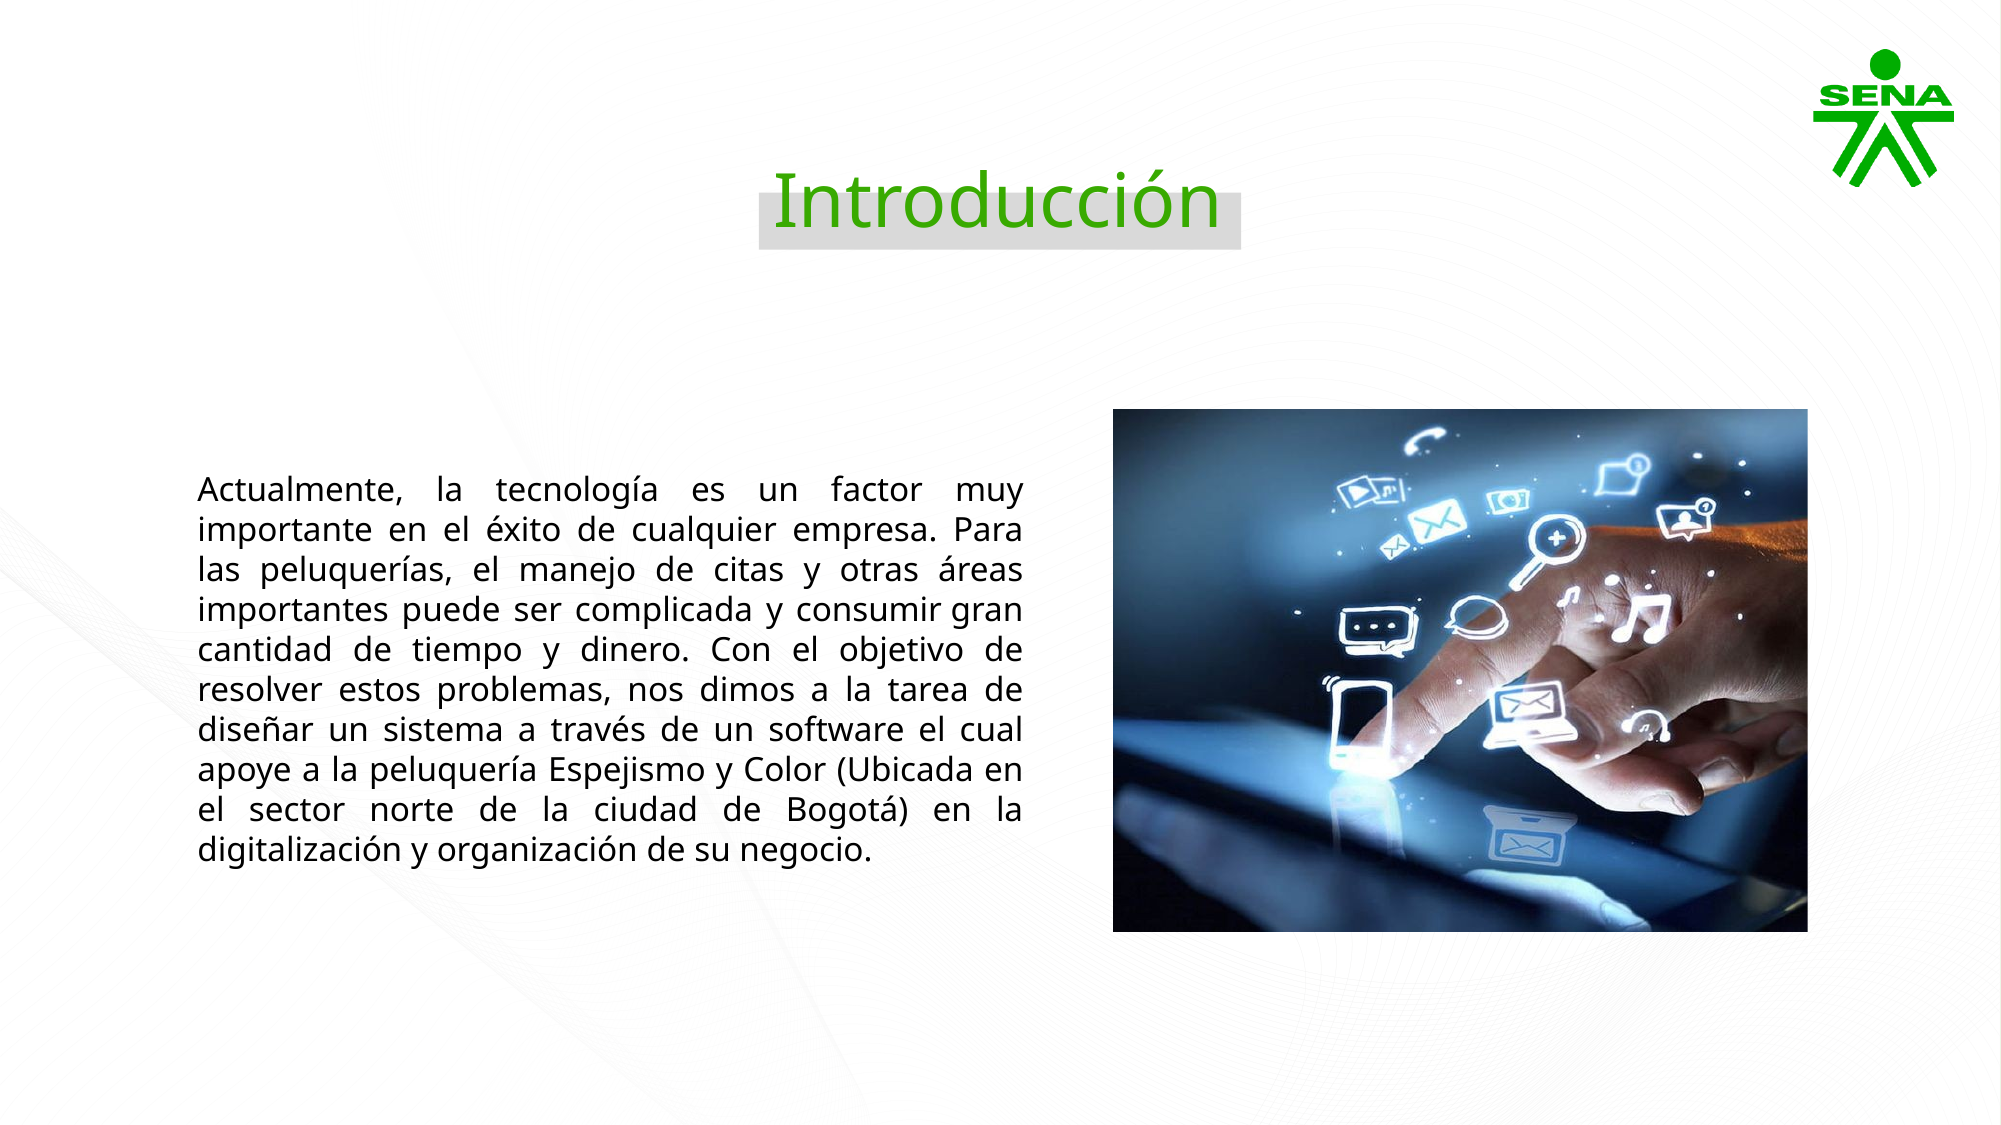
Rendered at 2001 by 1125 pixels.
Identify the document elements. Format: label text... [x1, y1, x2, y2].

text_box Introducción [758, 155, 1242, 288]
picture [0, 0, 2001, 1125]
text_box Actualmente, la tecnología es un factor muy importante en el éxito de cualquier empresa. Para las peluquerías, el manejo de citas y otras áreas importantes puede ser complicada y consumir gran cantidad de tiempo y dinero. Con el objetivo de resolver estos problemas, nos dimos a la tarea de diseñar un sistema a través de un software el cual apoye a la peluquería Espejismo y Color (Ubicada en el sector norte de la ciudad de Bogotá) en la digitalización y organización de su negocio. [182, 461, 1040, 876]
